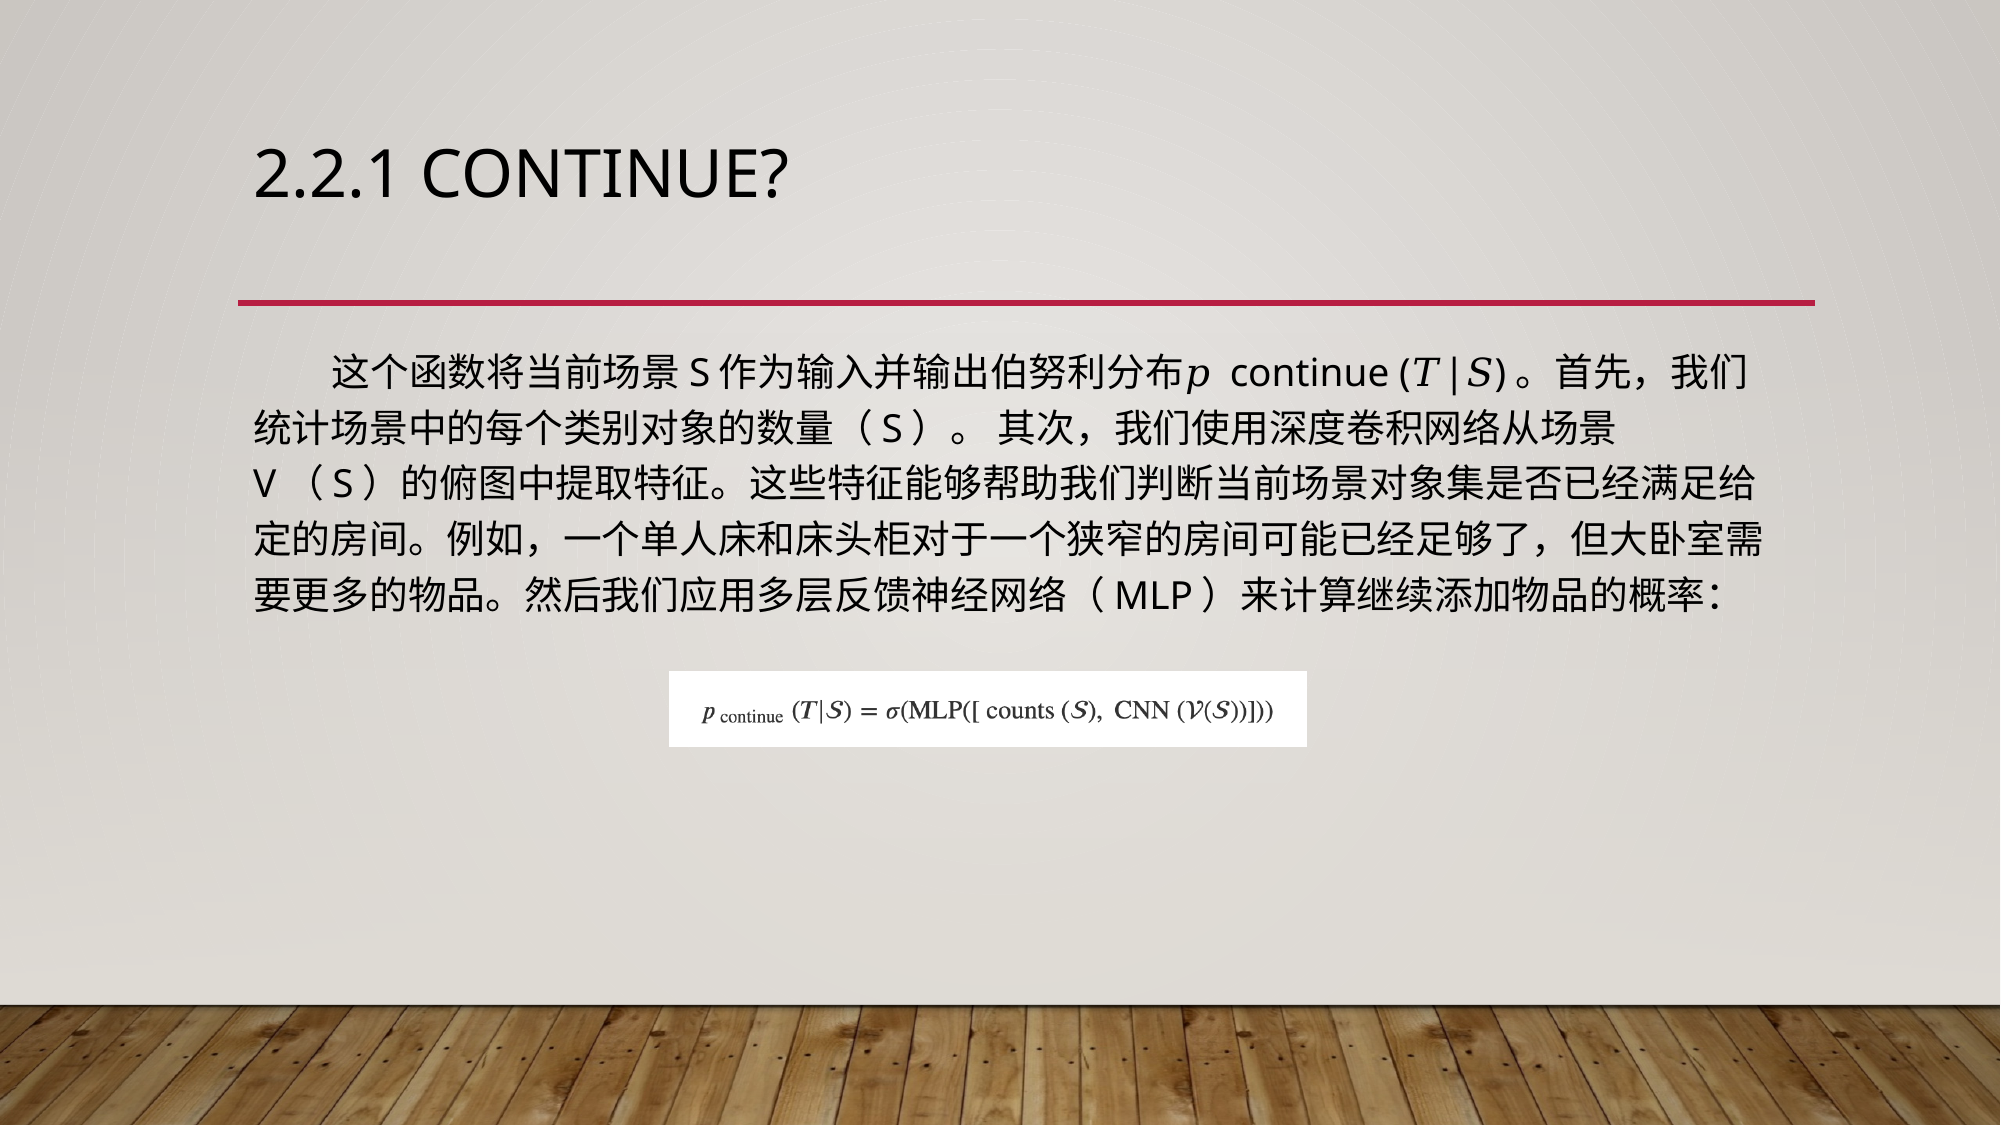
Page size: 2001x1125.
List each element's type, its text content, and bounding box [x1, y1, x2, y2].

picture [669, 670, 1307, 747]
list 这个函数将当前场景S作为输入并输出伯努利分布𝑝 continue (𝑇|𝑆)。首先，我们统计场景中的每个类别对象的数量（S）。 其次，我们使用深度卷积网络从场景V（S）的俯图中提取特征。这些特征能够帮助我们判断当前场景对象集是否已经满足给定的房间。例如，一个单人床和床头柜对于一个狭窄的房间可能已经足够了，但大卧室需要更多的物品。然后我们应用多层反馈神经网络（MLP）来计算继续添加物品的概率： [238, 330, 1787, 630]
title 2.2.1 Continue? [238, 131, 1814, 305]
picture [0, 1005, 2000, 1125]
